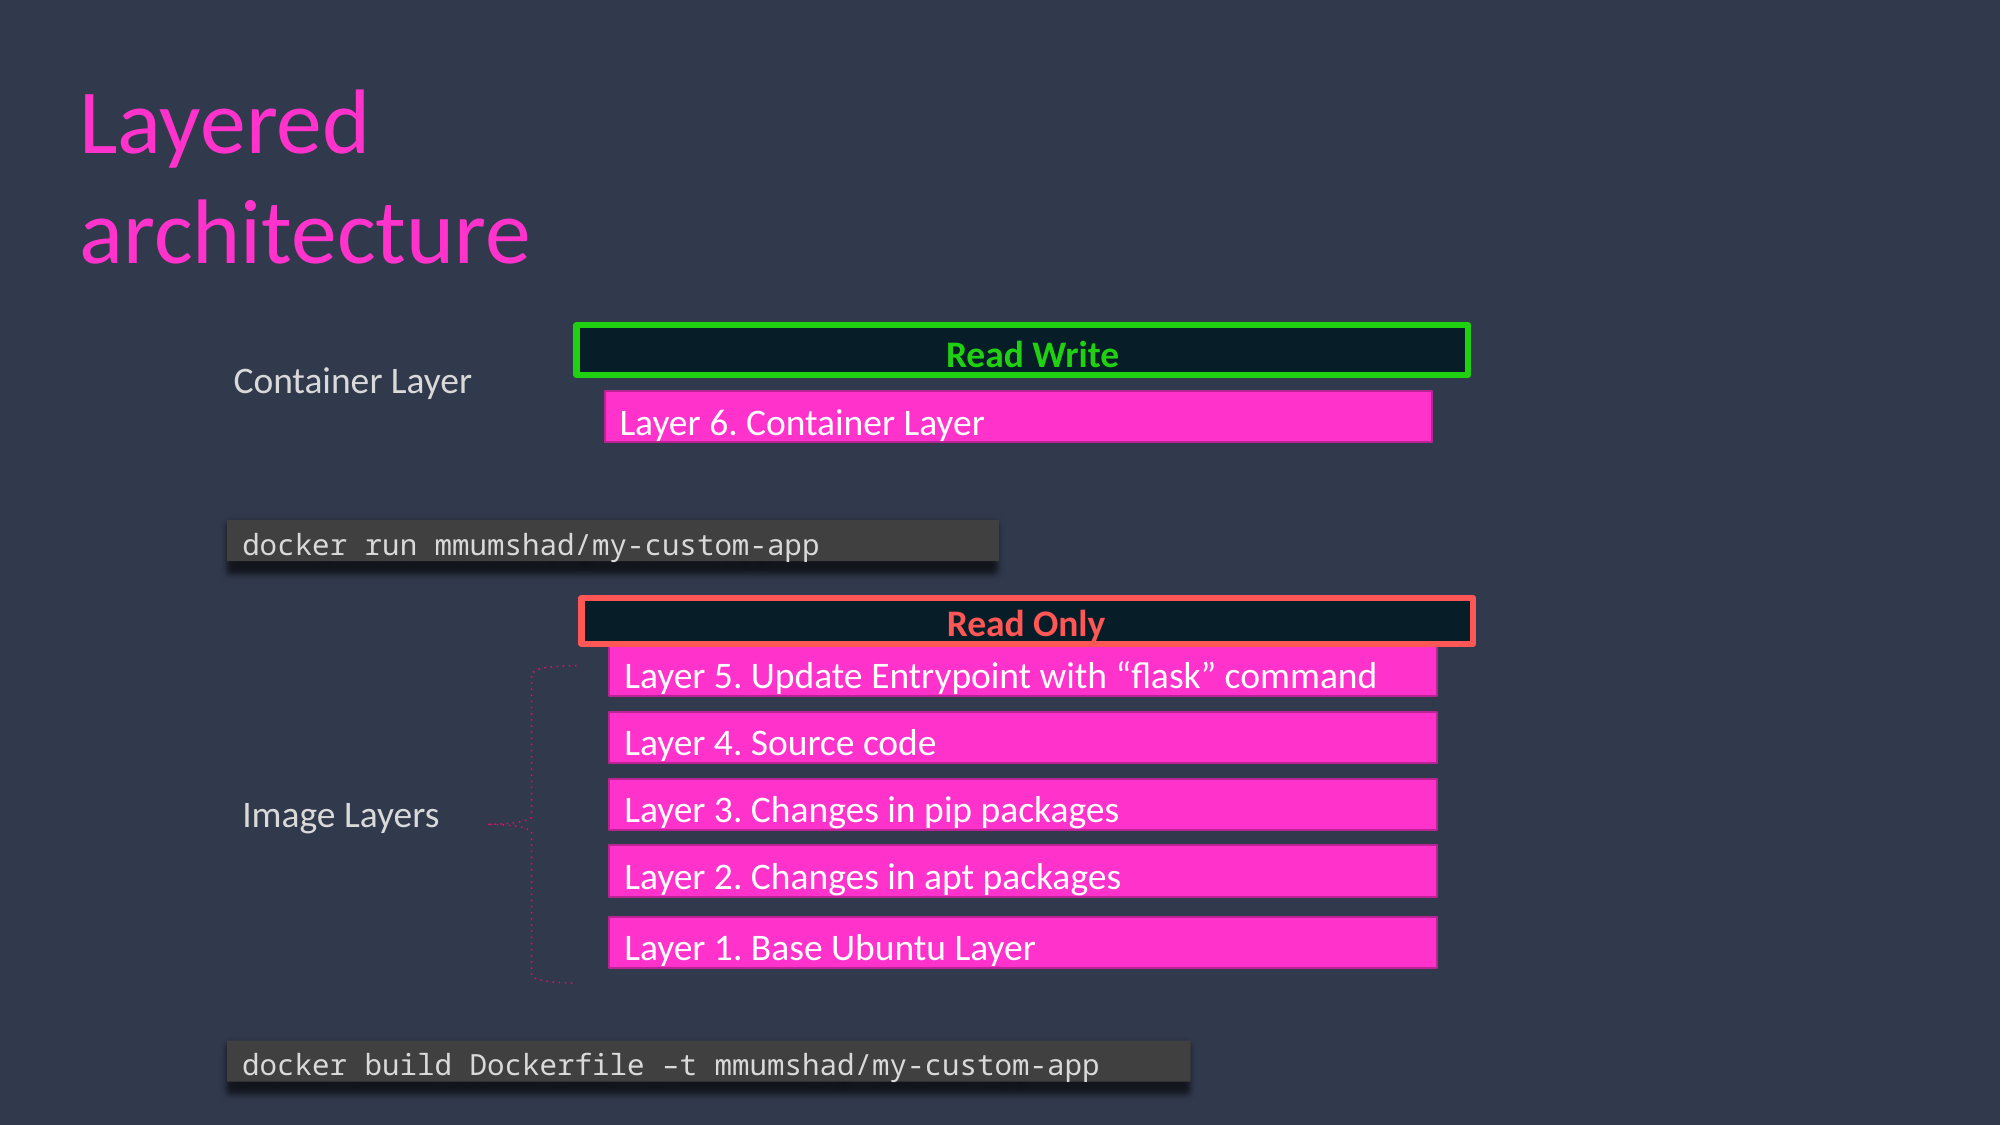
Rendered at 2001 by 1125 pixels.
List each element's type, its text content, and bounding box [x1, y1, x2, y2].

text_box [214, 512, 1009, 593]
text_box Read Only [581, 598, 1474, 644]
text_box [487, 665, 577, 984]
text_box Layer 4. Source code [609, 711, 1437, 764]
text_box Image Layers [240, 787, 442, 835]
text_box Layer 5. Update Entrypoint with “flask” command [609, 644, 1437, 697]
text_box Layer 3. Changes in pip packages [609, 778, 1437, 830]
title Layered architecture [77, 59, 839, 282]
text_box Read Write [576, 325, 1469, 375]
text_box Container Layer [231, 353, 475, 401]
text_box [214, 1032, 1200, 1114]
text_box Layer 6. Container Layer [604, 391, 1433, 443]
text_box Layer 1. Base Ubuntu Layer [609, 916, 1437, 968]
text_box Layer 2. Changes in apt packages [609, 845, 1437, 898]
